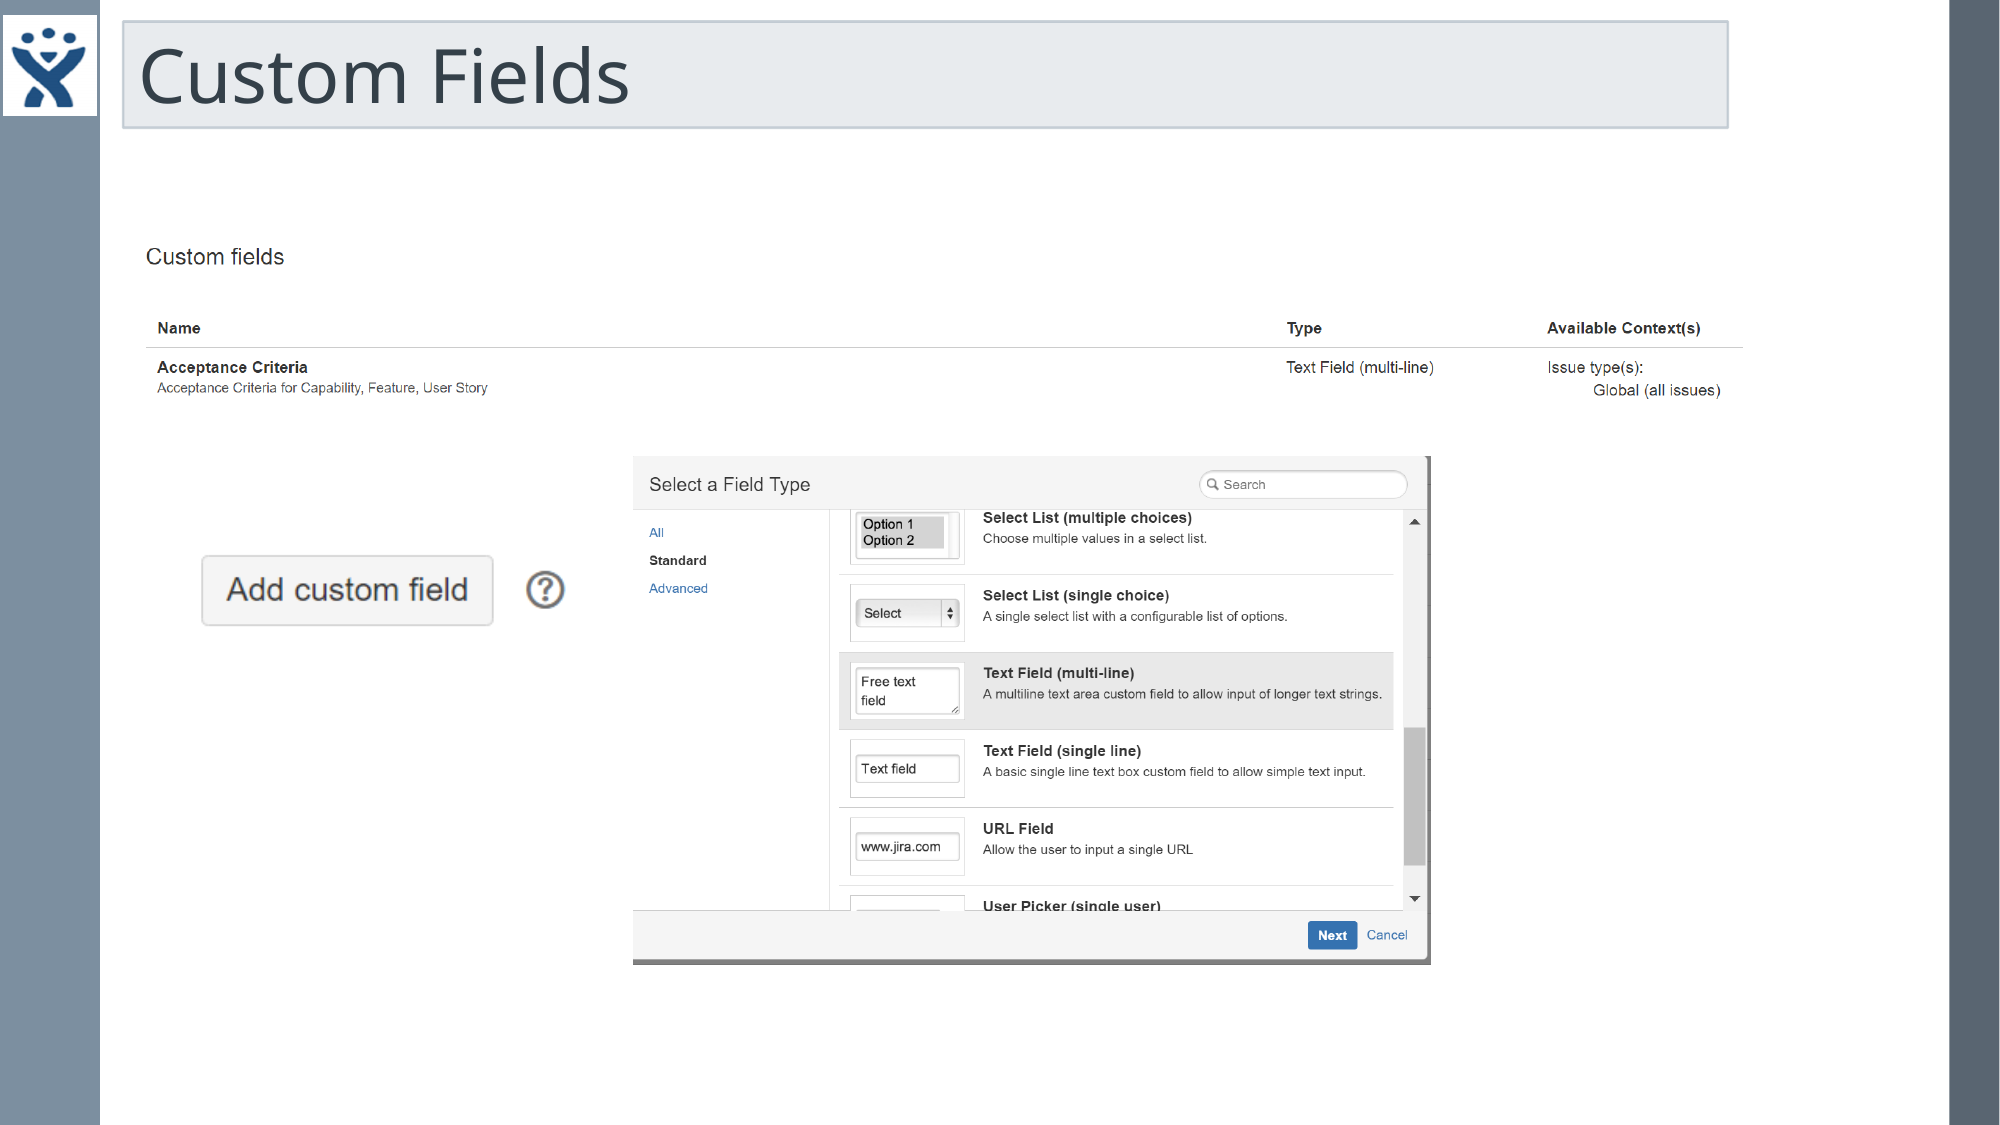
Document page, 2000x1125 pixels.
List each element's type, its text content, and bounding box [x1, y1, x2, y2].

picture [160, 524, 597, 653]
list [137, 219, 1743, 432]
title Custom Fields [122, 20, 1729, 129]
picture [3, 15, 97, 116]
picture [633, 456, 1431, 965]
